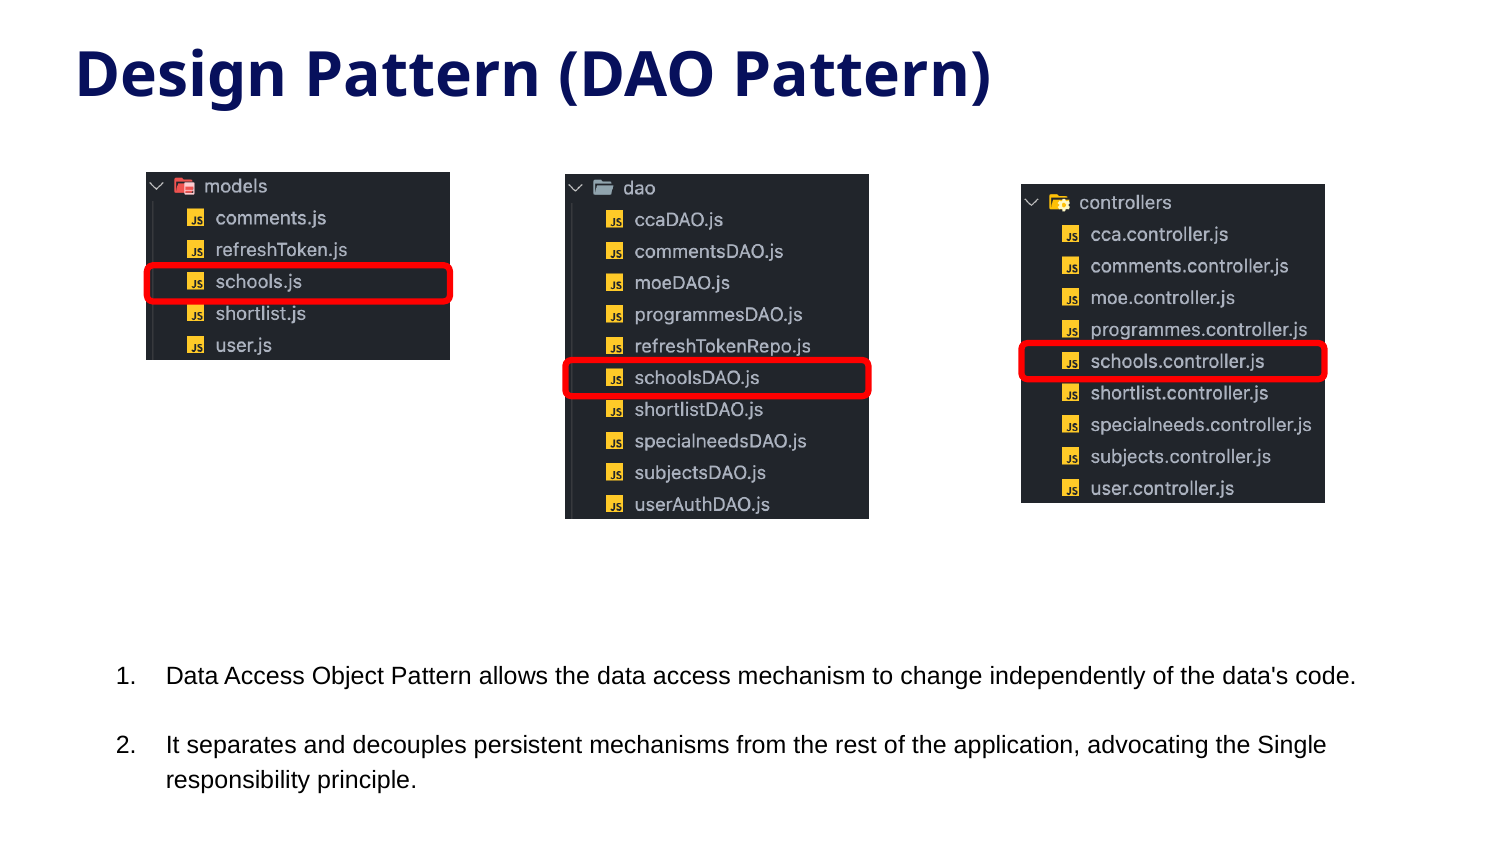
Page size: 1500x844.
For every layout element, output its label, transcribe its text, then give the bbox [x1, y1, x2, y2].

picture [1021, 184, 1325, 503]
picture [565, 174, 869, 519]
text_box Data Access Object Pattern allows the data access mechanism to change independently of the data's code. It separates and decouples persistent mechanisms from the rest of the application, advocating the Single responsibility principle. [75, 640, 1407, 808]
picture [146, 172, 451, 361]
title Design Pattern (DAO Pattern) [59, 19, 1163, 92]
